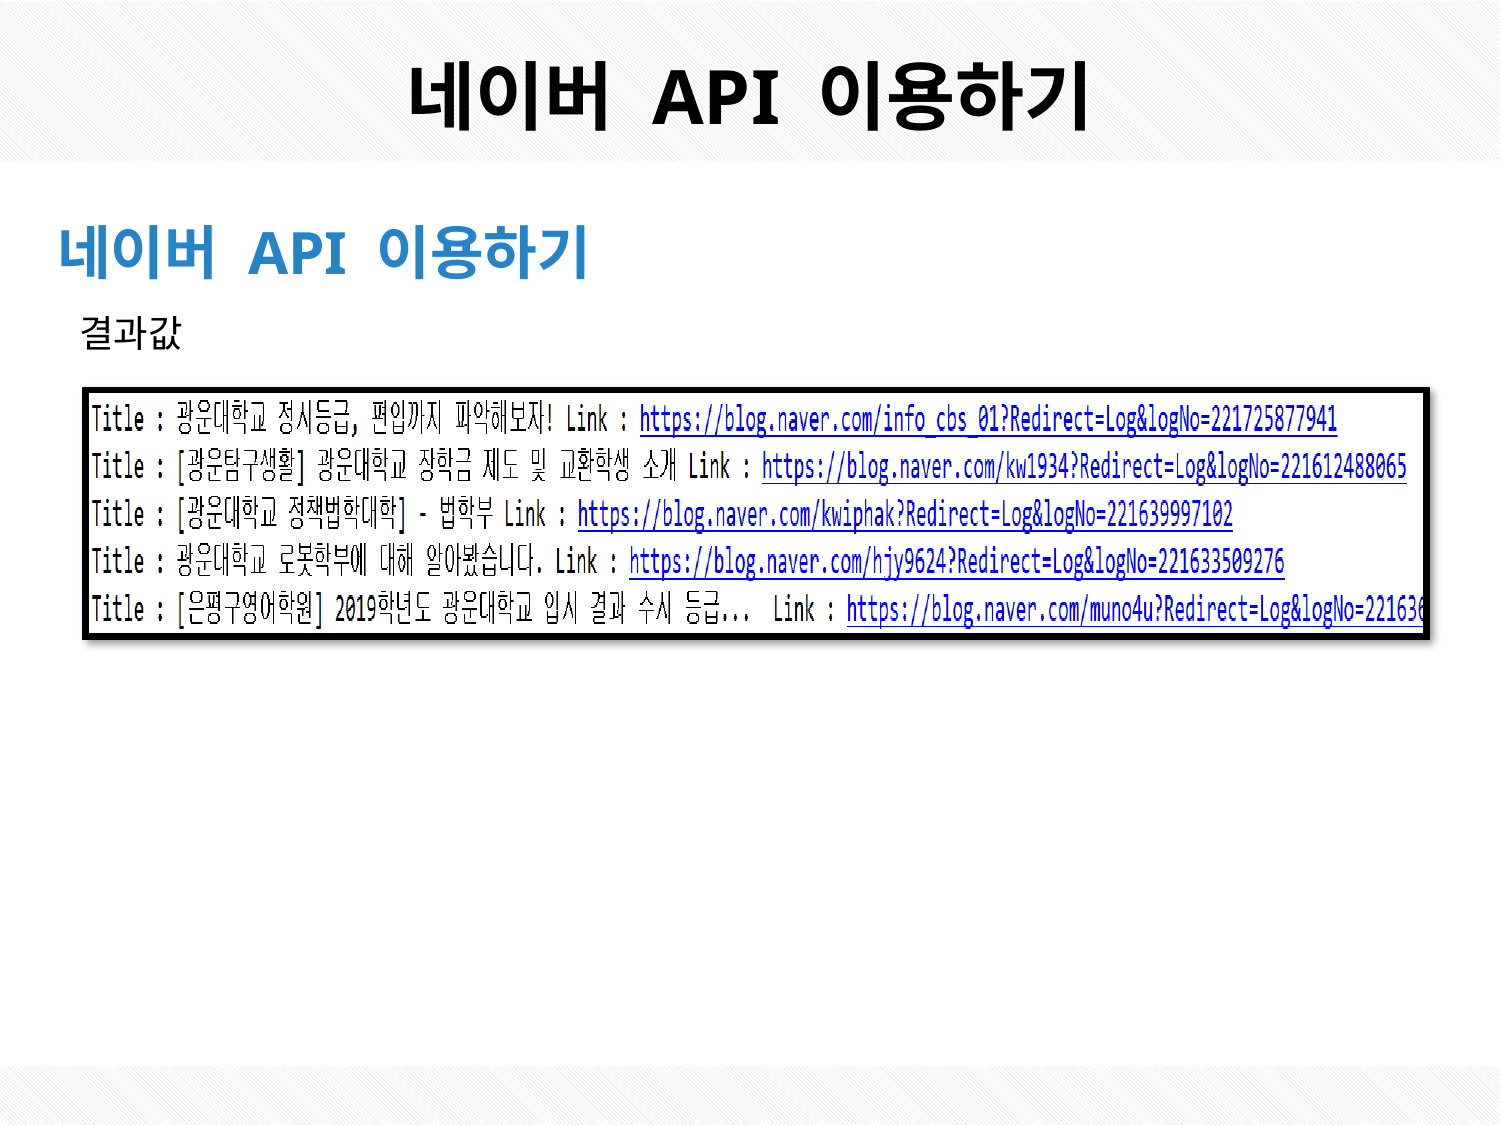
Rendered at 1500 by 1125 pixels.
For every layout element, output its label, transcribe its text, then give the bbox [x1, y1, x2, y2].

list 네이버 API 이용하기 [41, 208, 1500, 1071]
text_box 결과값 [64, 302, 815, 363]
picture [88, 392, 1424, 634]
title 네이버 API 이용하기 [0, 1, 1500, 161]
